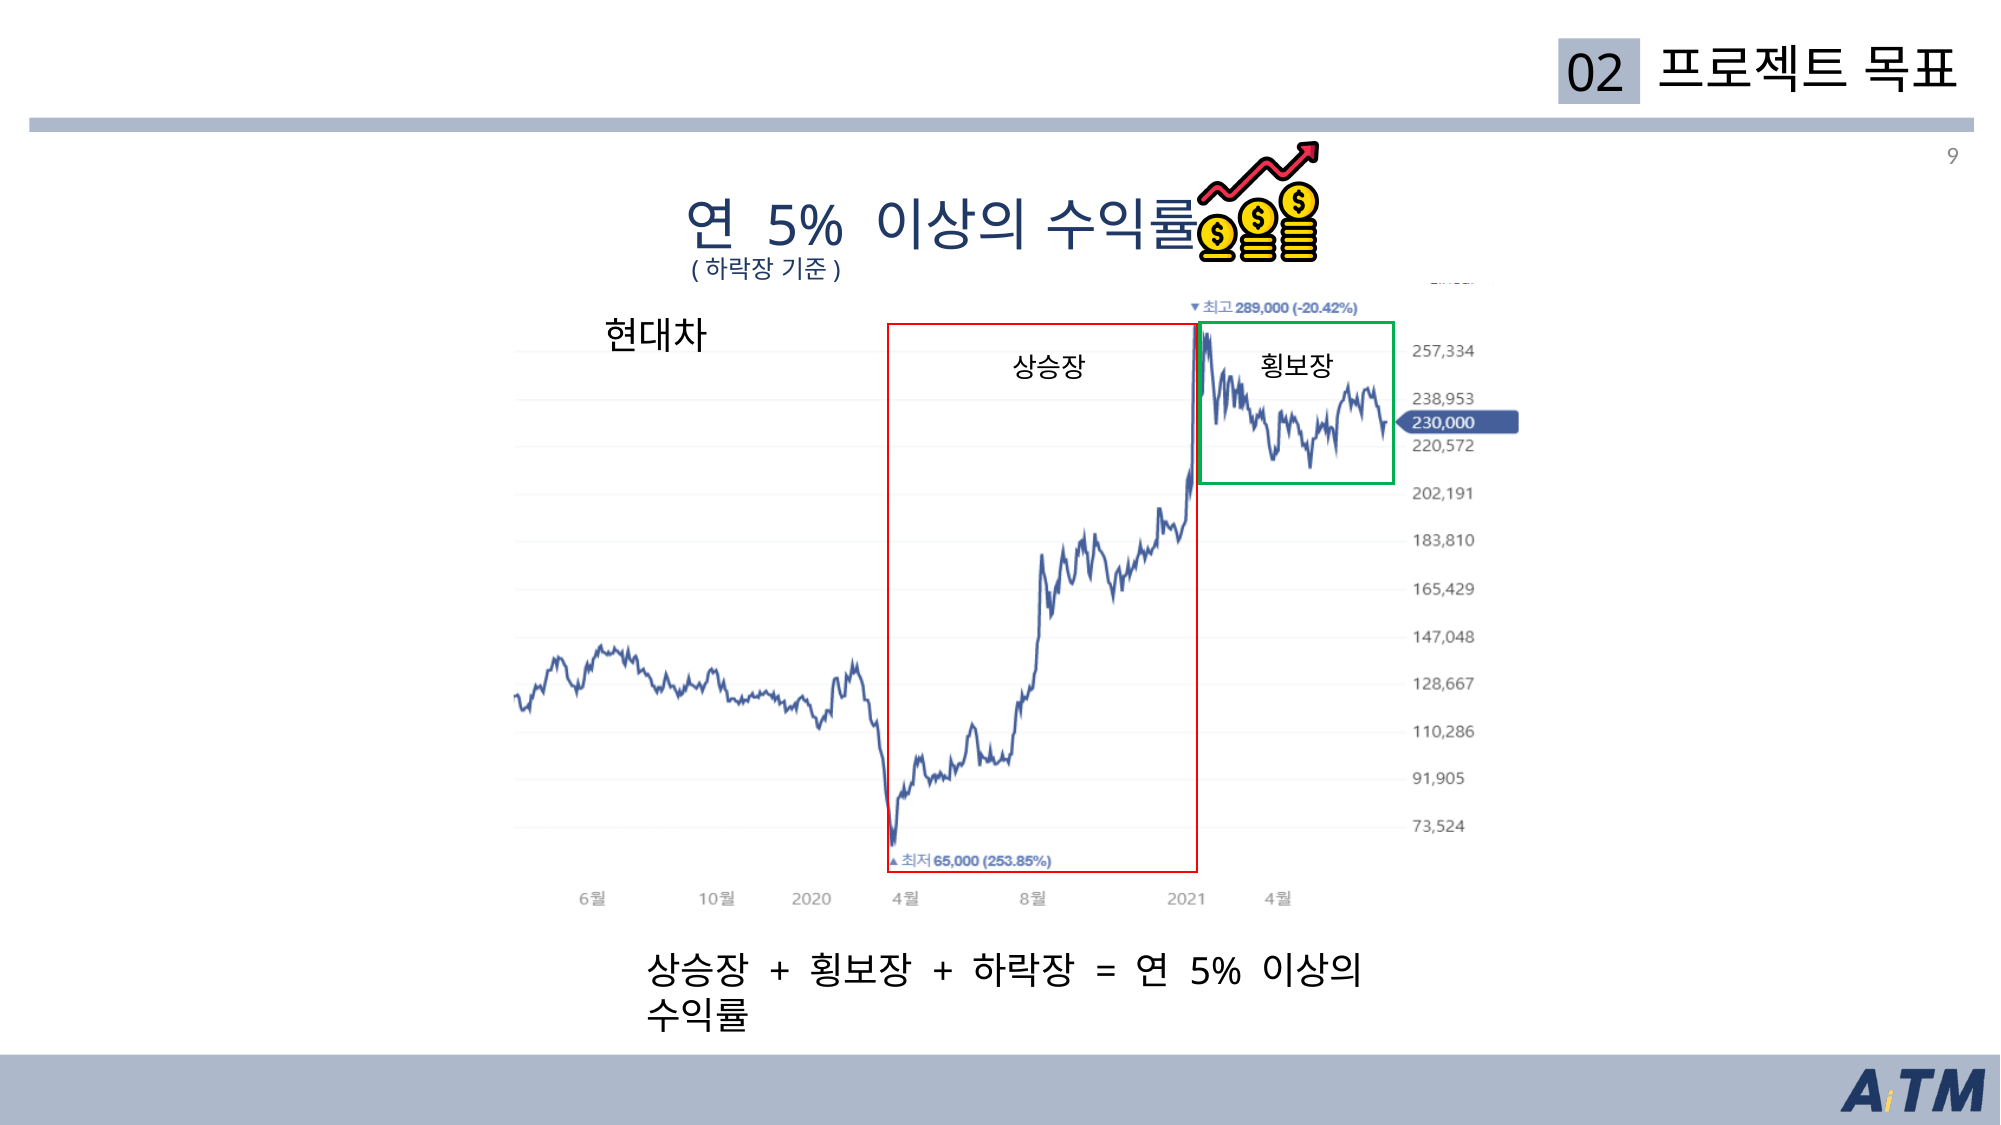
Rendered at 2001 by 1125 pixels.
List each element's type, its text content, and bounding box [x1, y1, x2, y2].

text_box 상승장 + 횡보장 + 하락장 = 연 5% 이상의 수익률 [631, 939, 1430, 1044]
picture [508, 283, 1524, 936]
text_box [0, 1054, 2000, 1125]
text_box 프로젝트 목표 [1643, 29, 2000, 107]
text_box 02 [1551, 32, 1659, 110]
text_box 9 [1523, 124, 1974, 185]
text_box (하락장 기준) [676, 246, 1179, 283]
text_box [28, 117, 1975, 133]
picture [1831, 1058, 1993, 1117]
picture [1197, 141, 1319, 262]
text_box 연 5% 이상의 수익률 [671, 181, 1225, 264]
